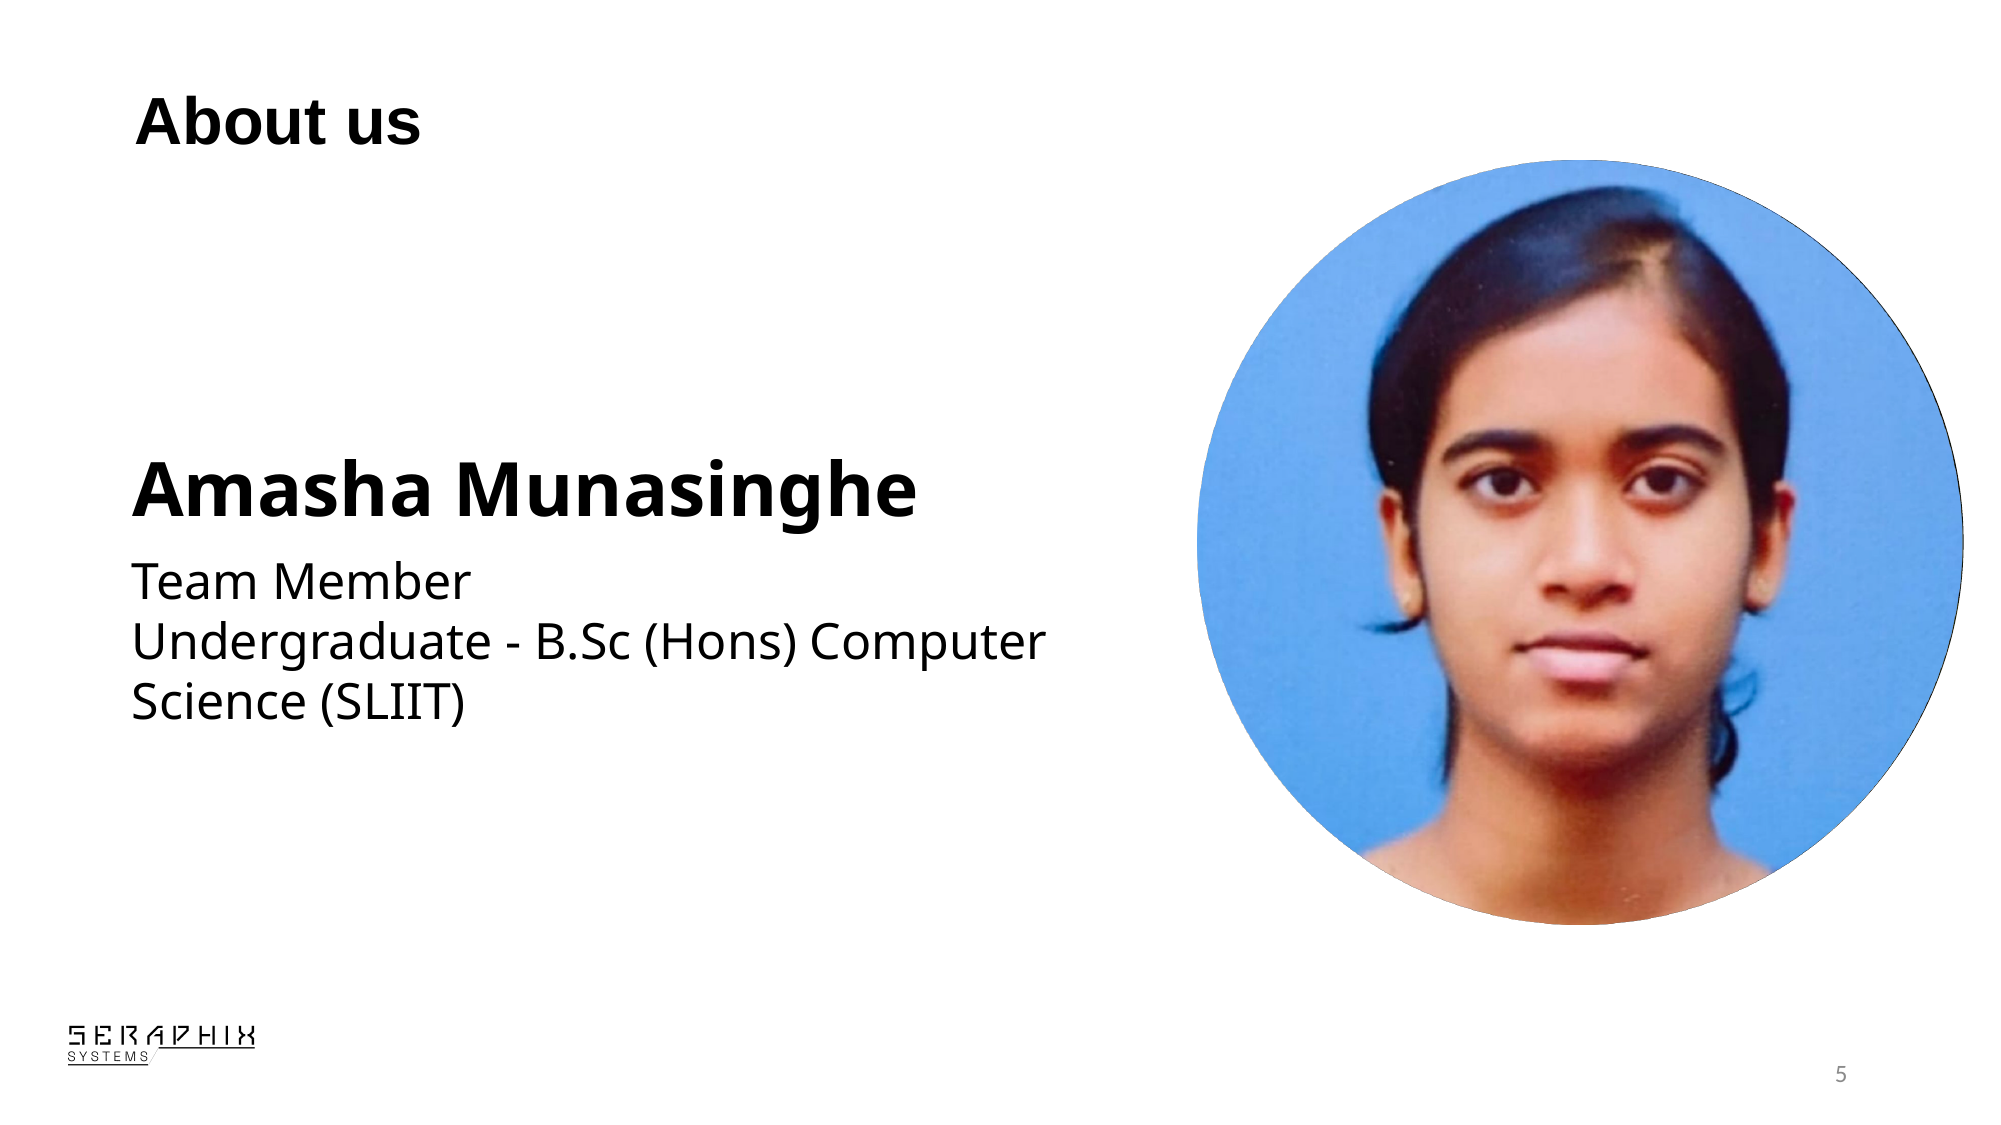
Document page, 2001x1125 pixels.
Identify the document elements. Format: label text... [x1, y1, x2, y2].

picture [353, 85, 1983, 1003]
slide_number 5 [1412, 1042, 1863, 1103]
picture [28, 907, 300, 1125]
subtitle Amasha Munasinghe [117, 443, 353, 541]
text_box Team Member Undergraduate - B.Sc (Hons) Computer Science (SLIIT) [117, 541, 353, 737]
title About us [119, 48, 948, 167]
